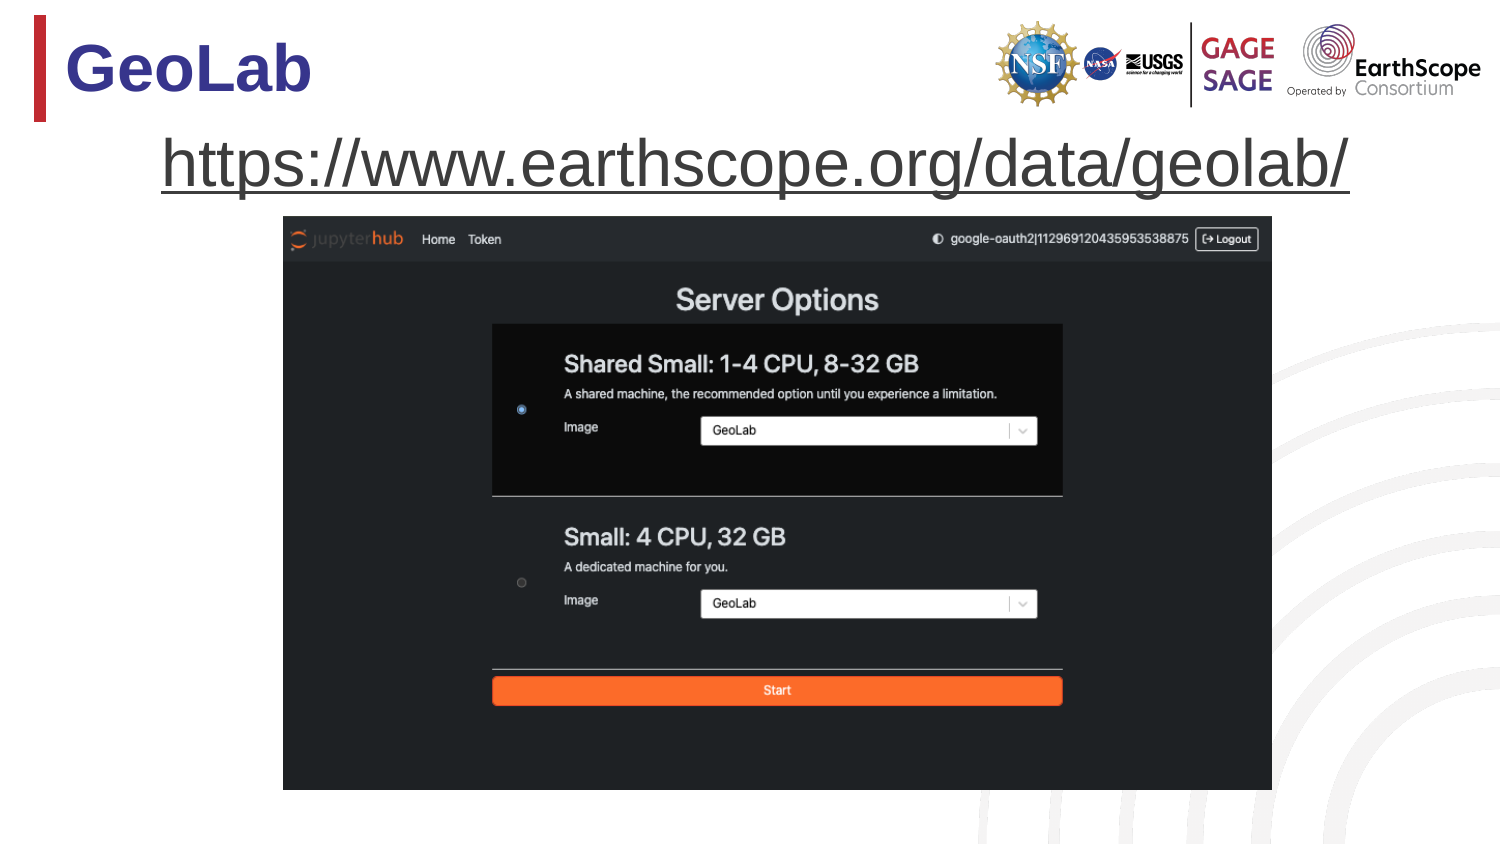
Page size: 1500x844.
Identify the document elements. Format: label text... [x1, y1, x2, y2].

list https://www.earthscope.org/data/geolab/ [99, 123, 1394, 741]
picture [990, 16, 1488, 112]
title GeoLab [54, 16, 990, 124]
picture [283, 216, 1500, 844]
